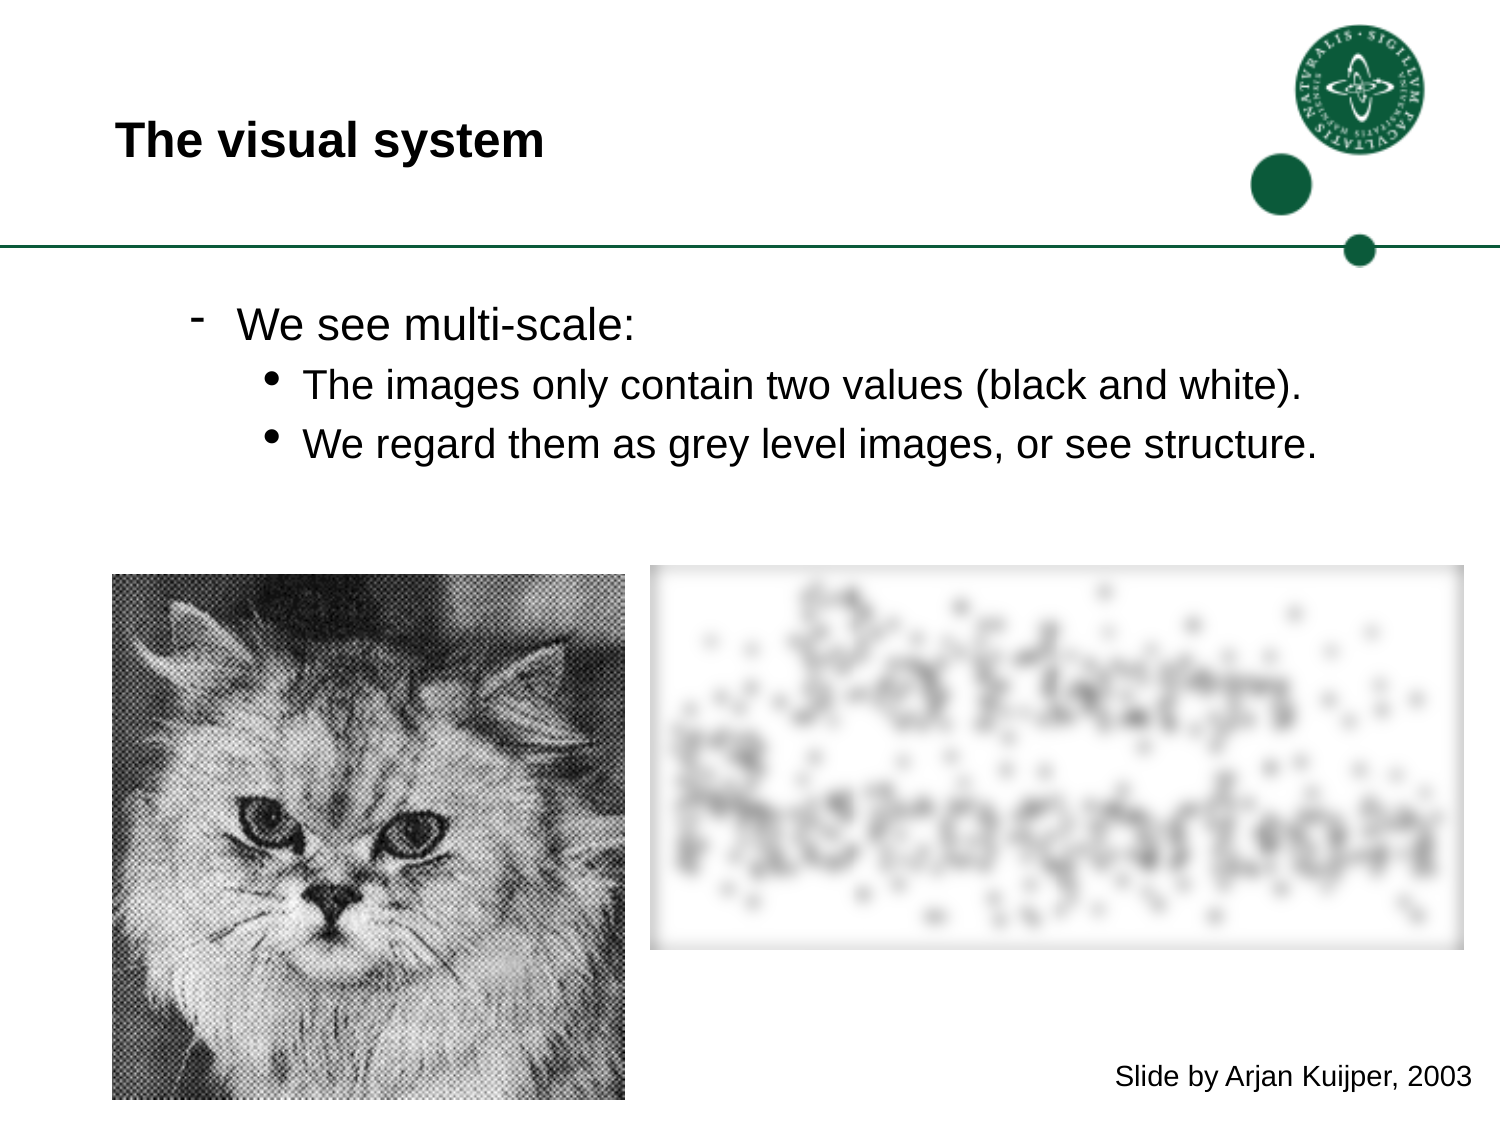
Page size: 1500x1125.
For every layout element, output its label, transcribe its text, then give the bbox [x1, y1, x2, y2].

picture [1250, 24, 1500, 245]
text_box We see multi-scale: The images only contain two values (black and white). We regard them as grey level images, or see structure. [99, 287, 1450, 688]
picture [649, 565, 1471, 960]
text_box Slide by Arjan Kuijper, 2003 [1100, 1049, 1500, 1100]
text_box The visual system [99, 74, 1450, 200]
picture [1250, 248, 1500, 268]
picture [111, 574, 625, 1100]
